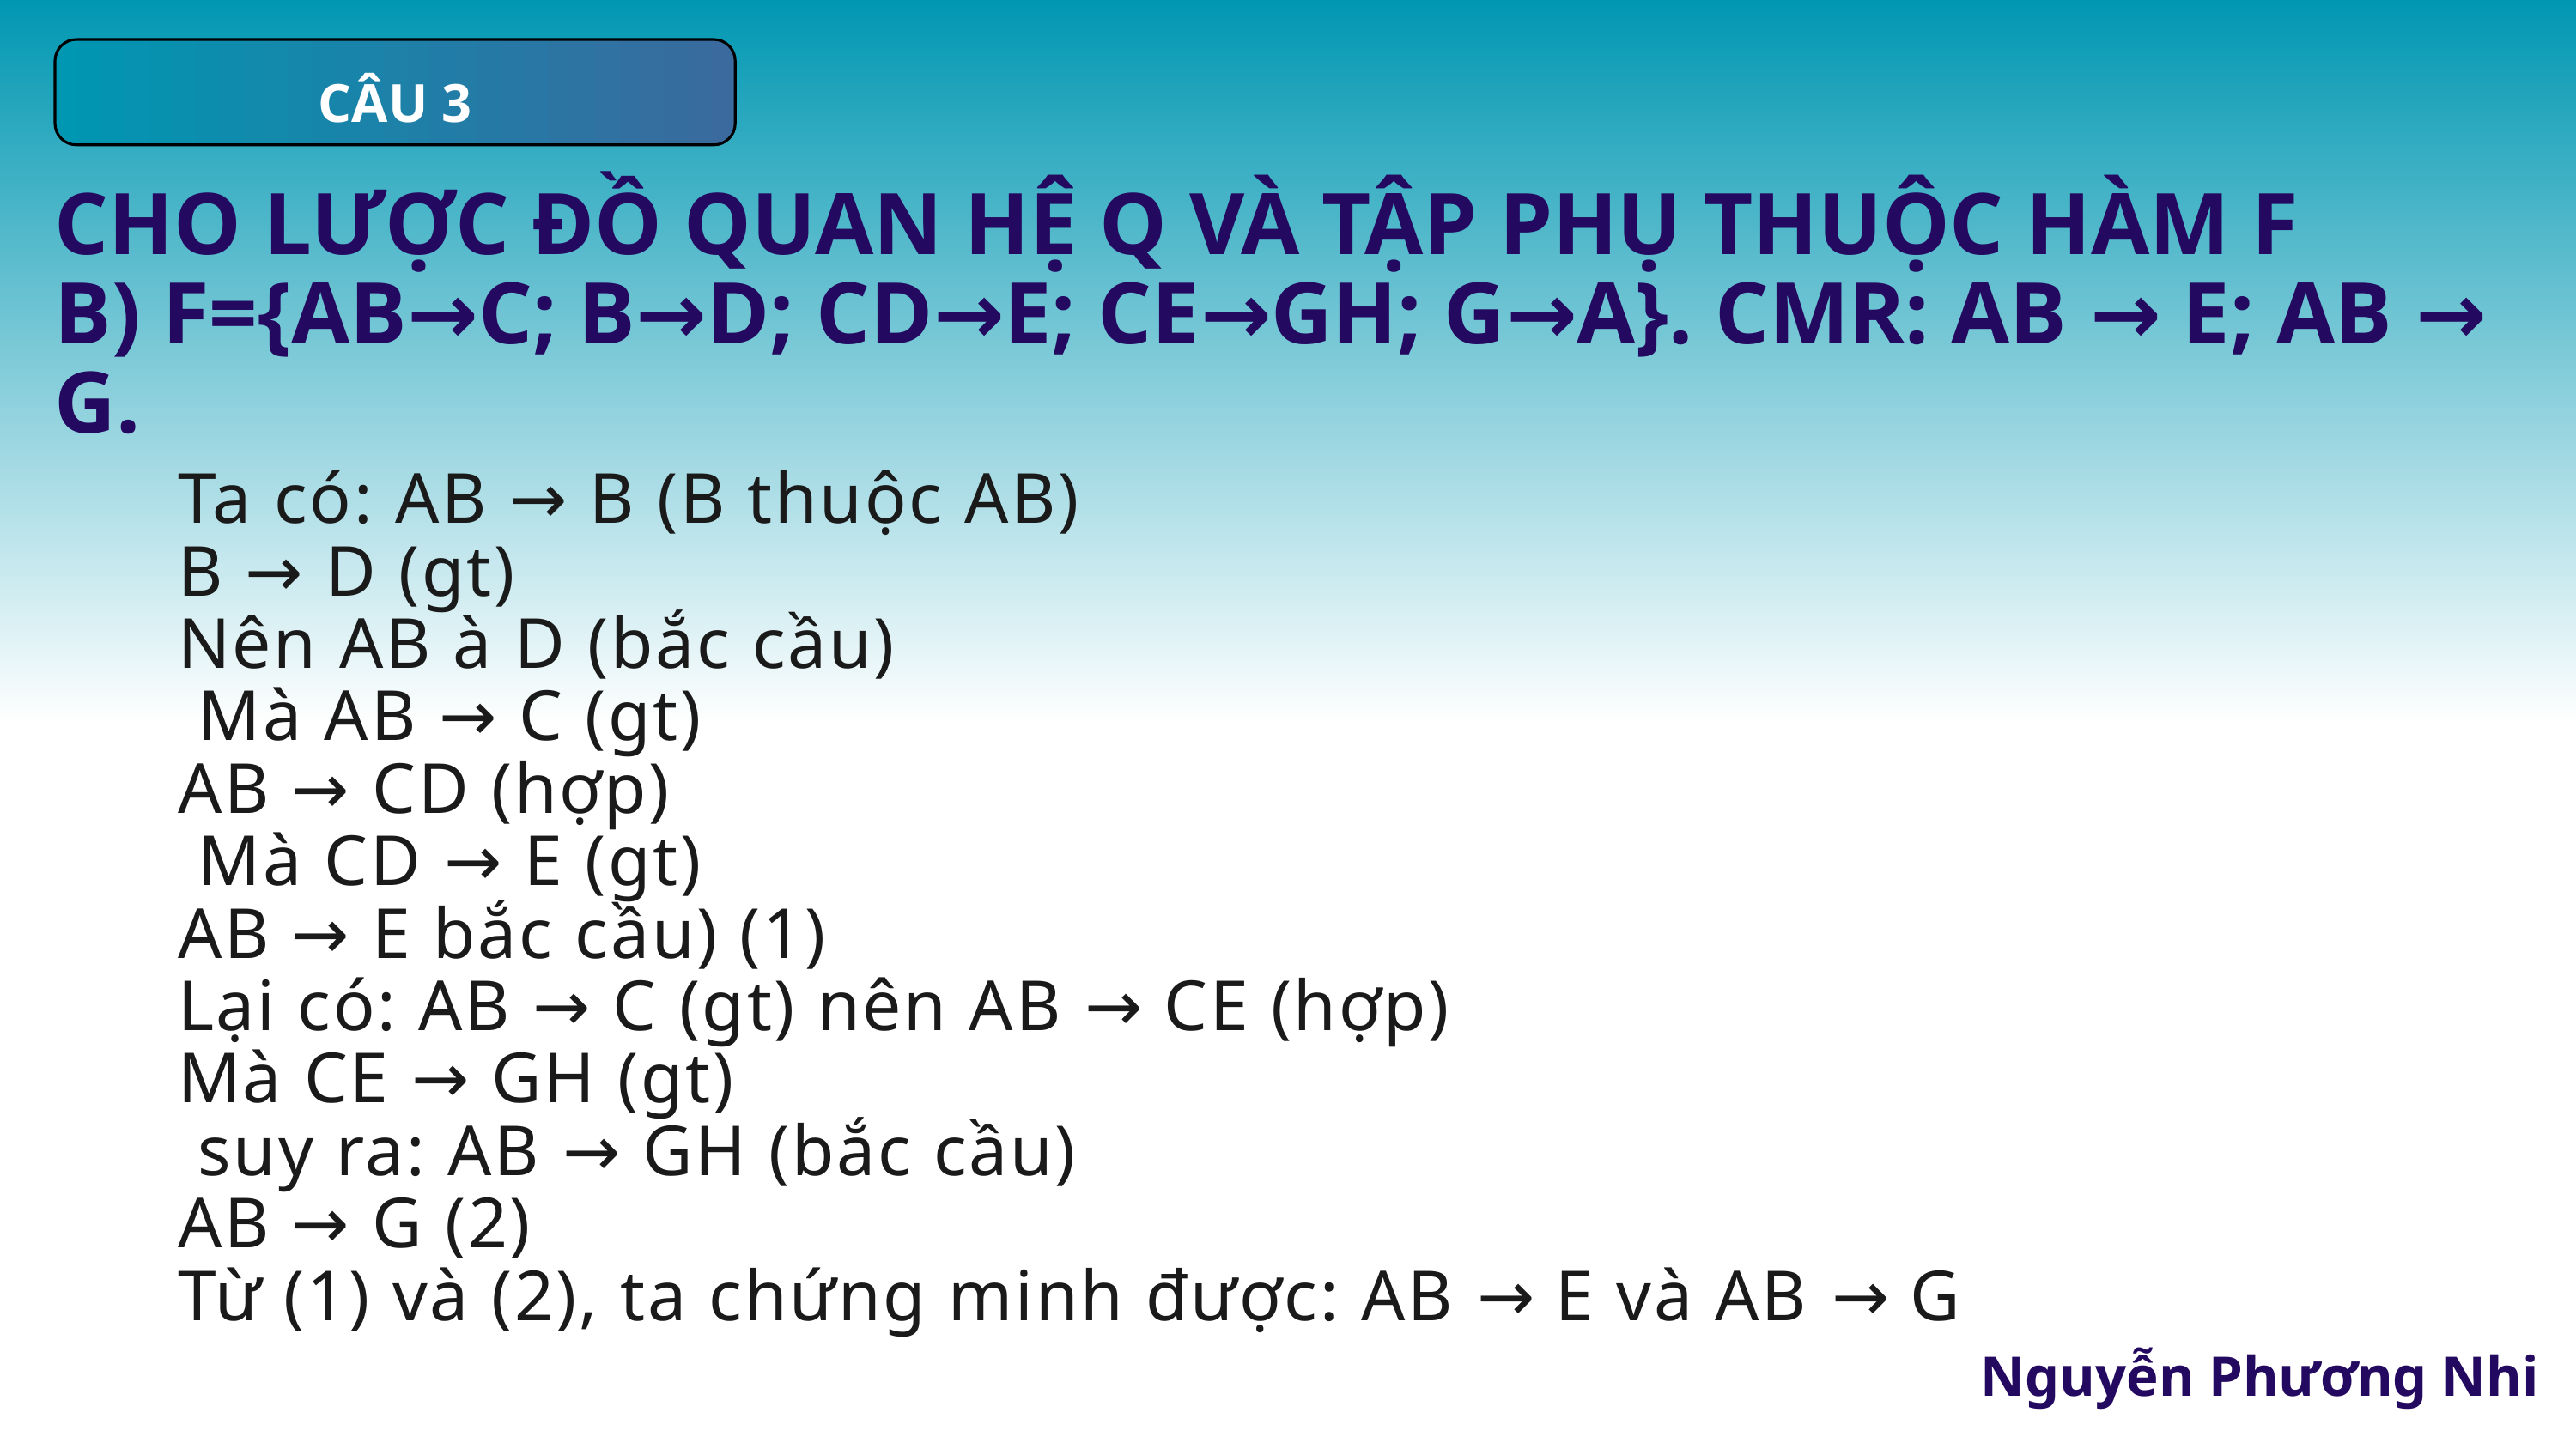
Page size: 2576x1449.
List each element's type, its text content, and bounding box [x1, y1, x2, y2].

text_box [54, 39, 736, 145]
text_box Nguyễn Phương Nhi [1943, 1349, 2576, 1407]
text_box CHO LƯỢC ĐỒ QUAN HỆ Q VÀ TẬP PHỤ THUỘC HÀM F B) F={AB→C; B→D; CD→E; CE→GH; G→A}. CMR: AB → E; AB → G. [55, 182, 2499, 540]
text_box Ta có: AB → B (B thuộc AB) B → D (gt) Nên AB à D (bắc cầu) Mà AB → C (gt) AB → CD (hợp) Mà CD → E (gt) AB → E bắc cầu) (1) Lại có: AB → C (gt) nên AB → CE (hợp) Mà CE → GH (gt) suy ra: AB → GH (bắc cầu) AB → G (2) Từ (1) và (2), ta chứng minh được: AB → E và AB → G [178, 540, 2354, 1404]
